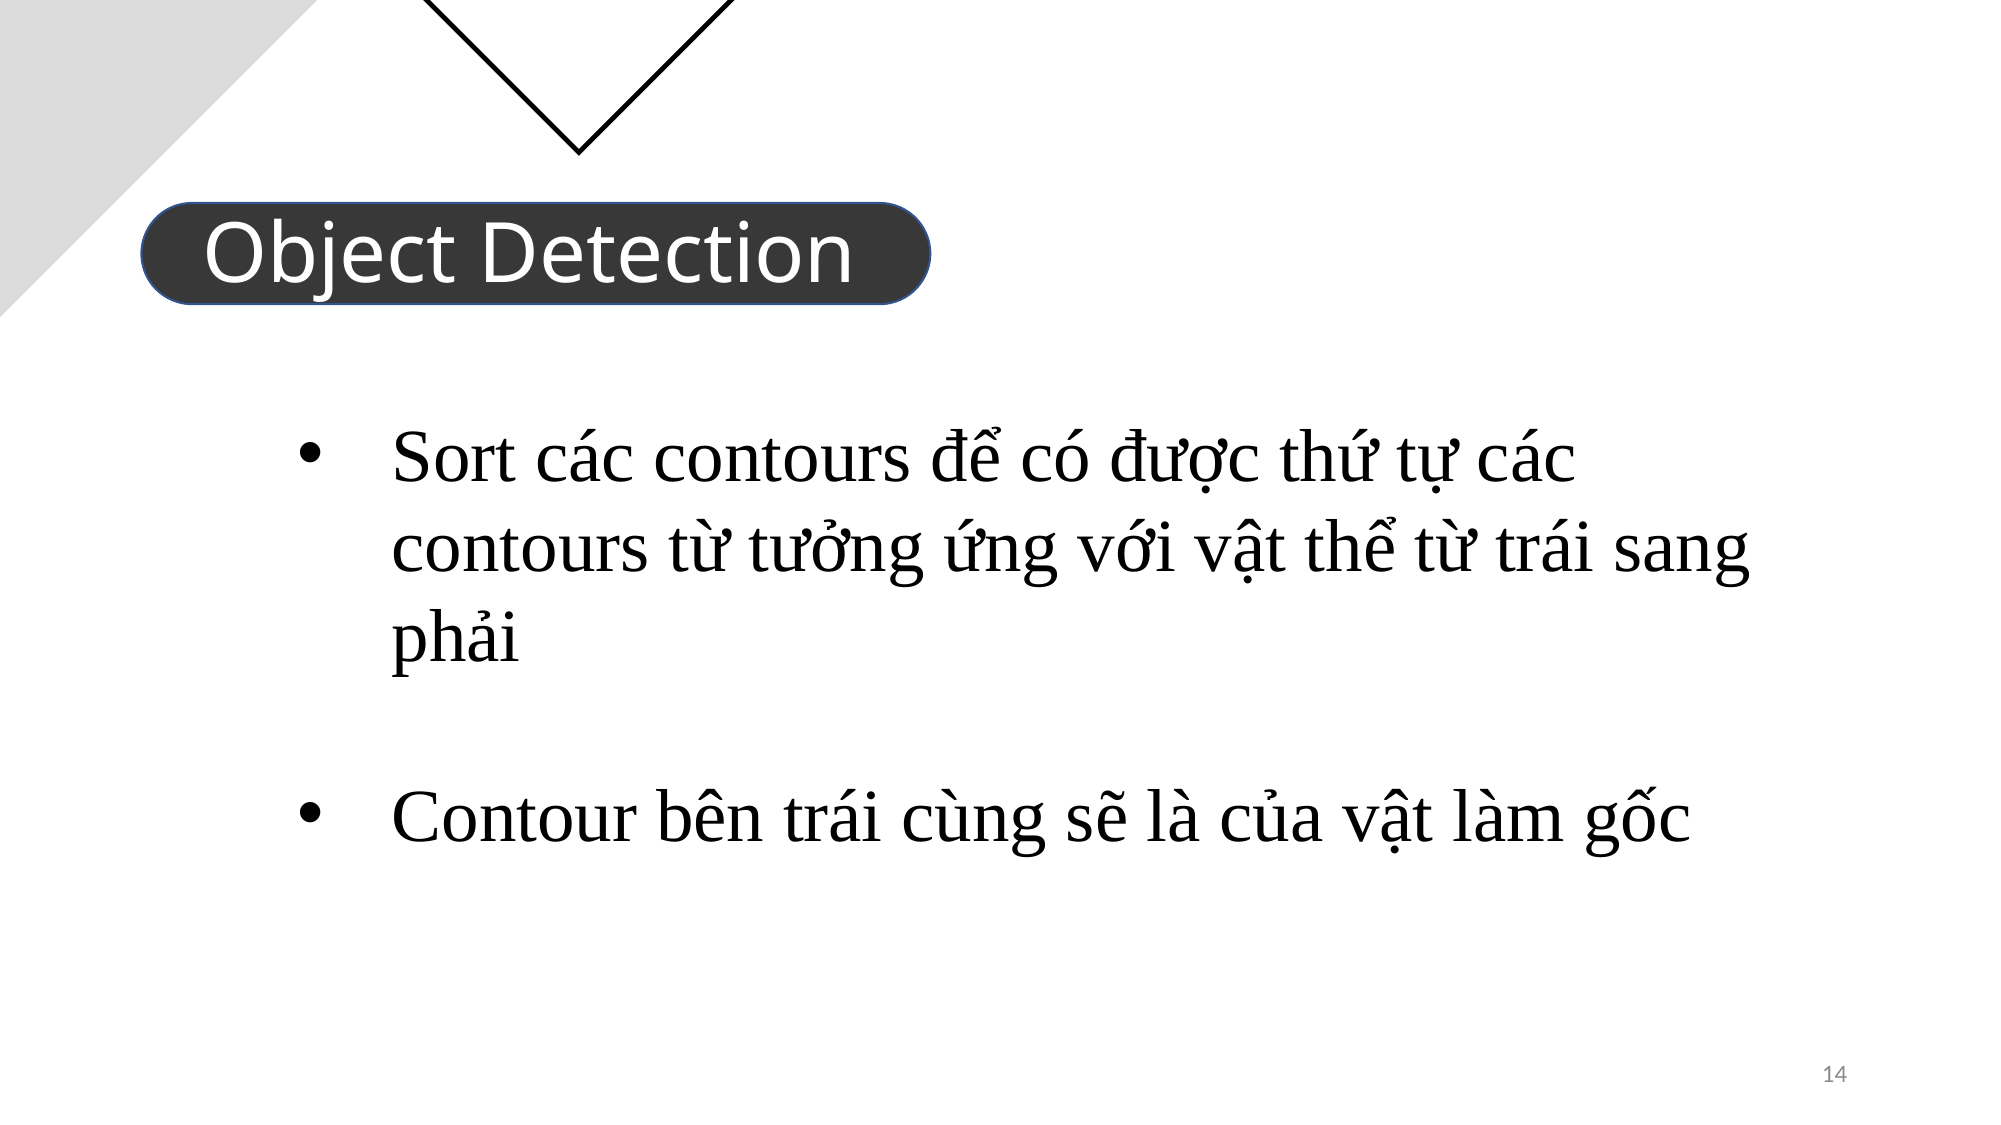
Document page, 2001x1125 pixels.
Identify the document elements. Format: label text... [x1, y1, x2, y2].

text_box [140, 202, 187, 305]
slide_number 14 [1412, 1042, 1863, 1103]
text_box [425, 0, 733, 154]
text_box [0, 0, 319, 319]
text_box Object Detection [187, 191, 904, 307]
text_box Sort các contours để có được thứ tự các contours từ tưởng ứng với vật thể từ trái sang phải Contour bên trái cùng sẽ là của vật làm gốc [283, 398, 1833, 954]
text_box [904, 208, 932, 300]
